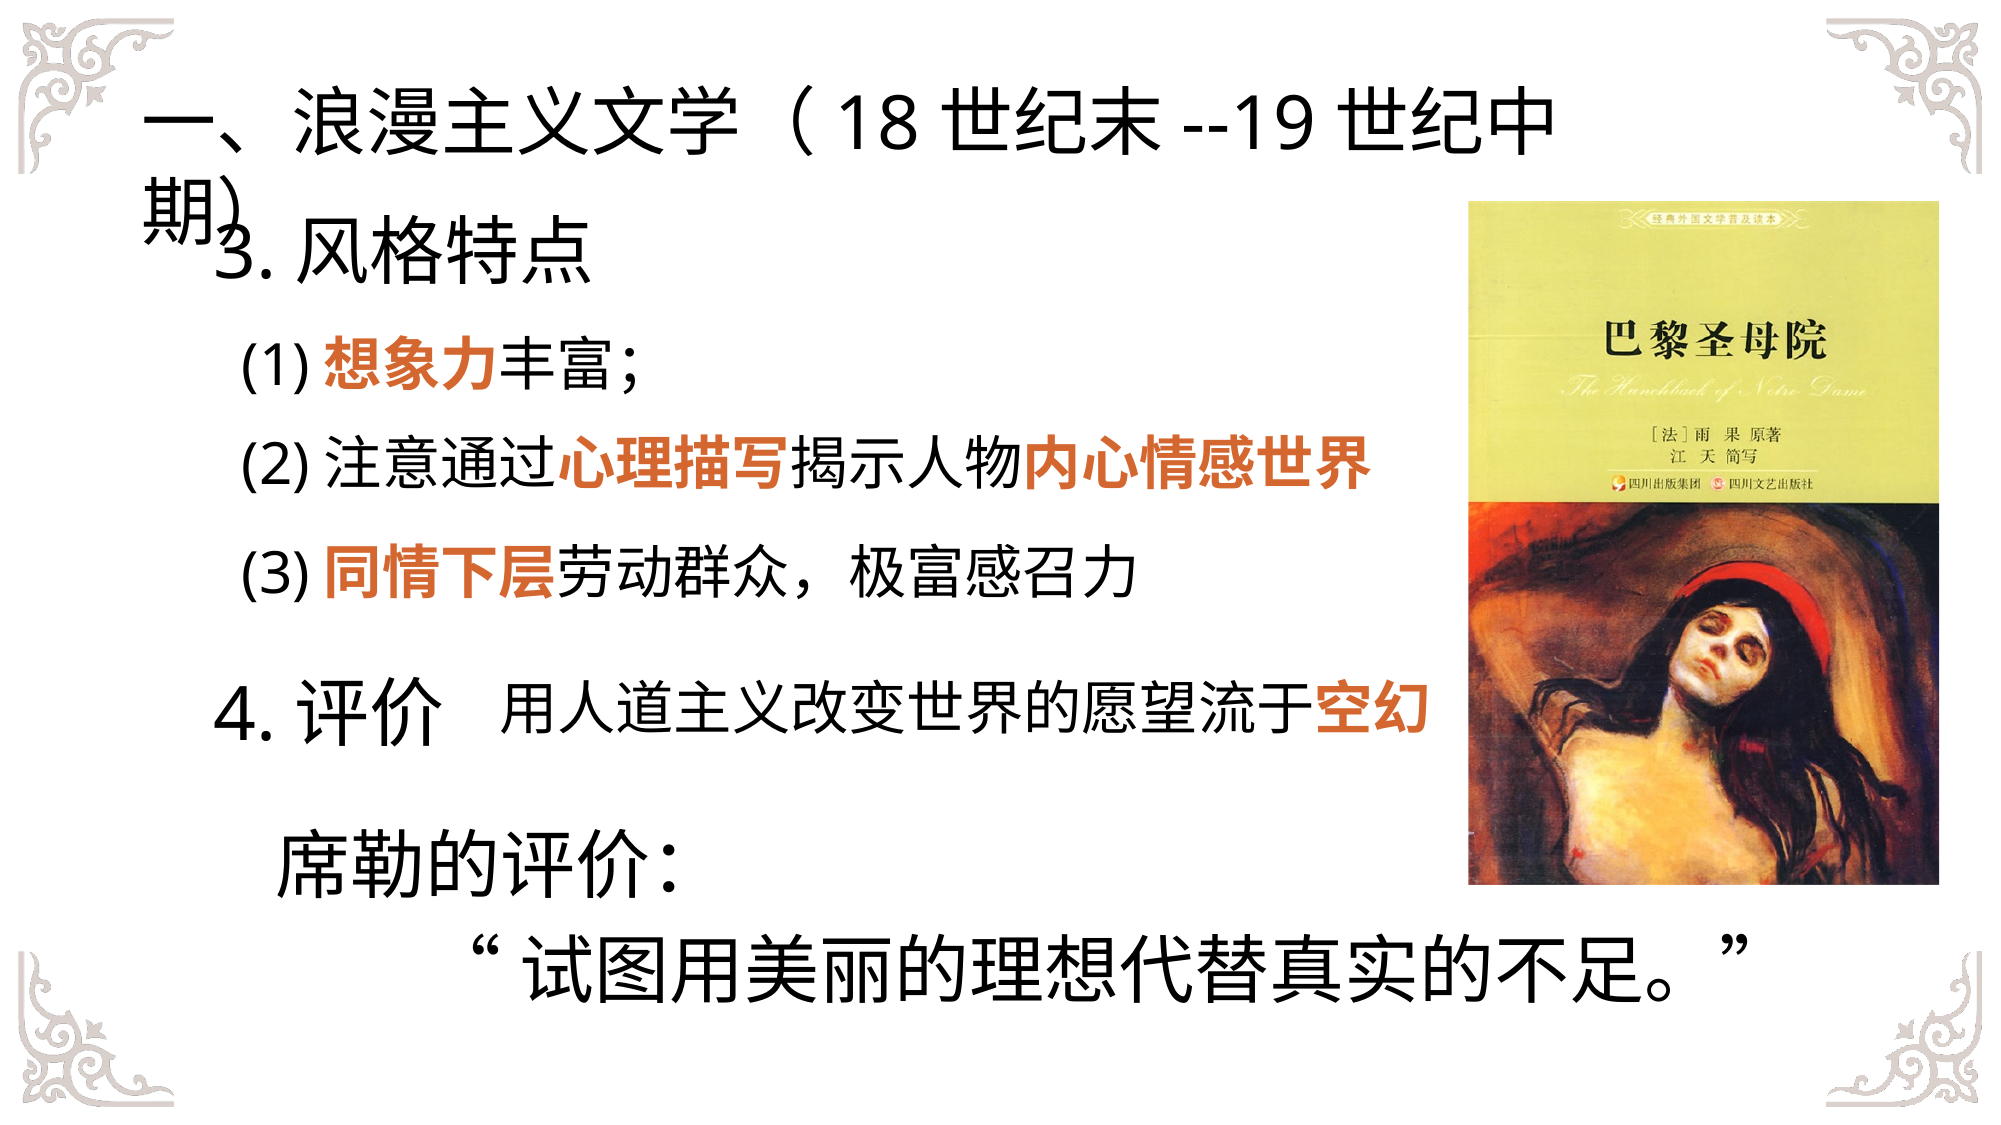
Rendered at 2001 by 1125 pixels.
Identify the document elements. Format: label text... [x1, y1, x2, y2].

text_box 席勒的评价： “试图用美丽的理想代替真实的不足。” [260, 810, 1832, 1021]
picture [1468, 201, 1940, 885]
text_box 4.评价 [198, 658, 463, 763]
text_box 一、浪漫主义文学（18世纪末--19世纪中期） [127, 67, 1575, 262]
text_box 用人道主义改变世界的愿望流于空幻 [484, 663, 1447, 749]
picture [1826, 951, 1982, 1107]
picture [19, 19, 174, 174]
picture [1827, 19, 1982, 174]
text_box (3)同情下层劳动群众，极富感召力 [226, 528, 1397, 613]
text_box (2)注意通过心理描写揭示人物内心情感世界 [227, 418, 1468, 504]
text_box 3.风格特点 [198, 195, 924, 301]
picture [19, 952, 174, 1107]
text_box (1)想象力丰富； [226, 320, 1468, 405]
